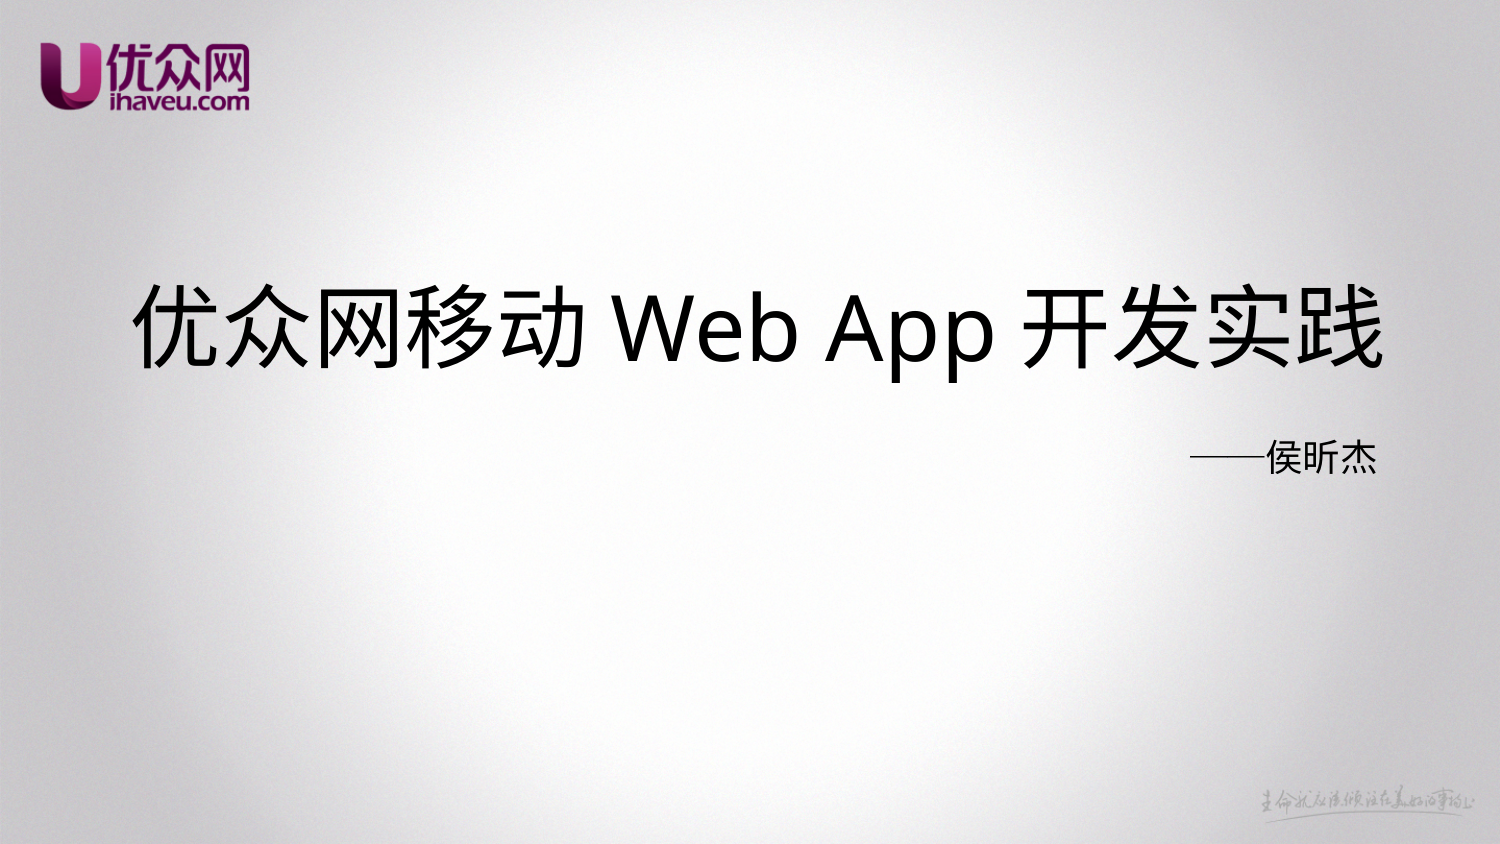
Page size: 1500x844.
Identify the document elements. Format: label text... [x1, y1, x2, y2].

picture [0, 0, 1500, 844]
title 优众网移动Web App开发实践 ──侯昕杰 [0, 223, 1484, 505]
